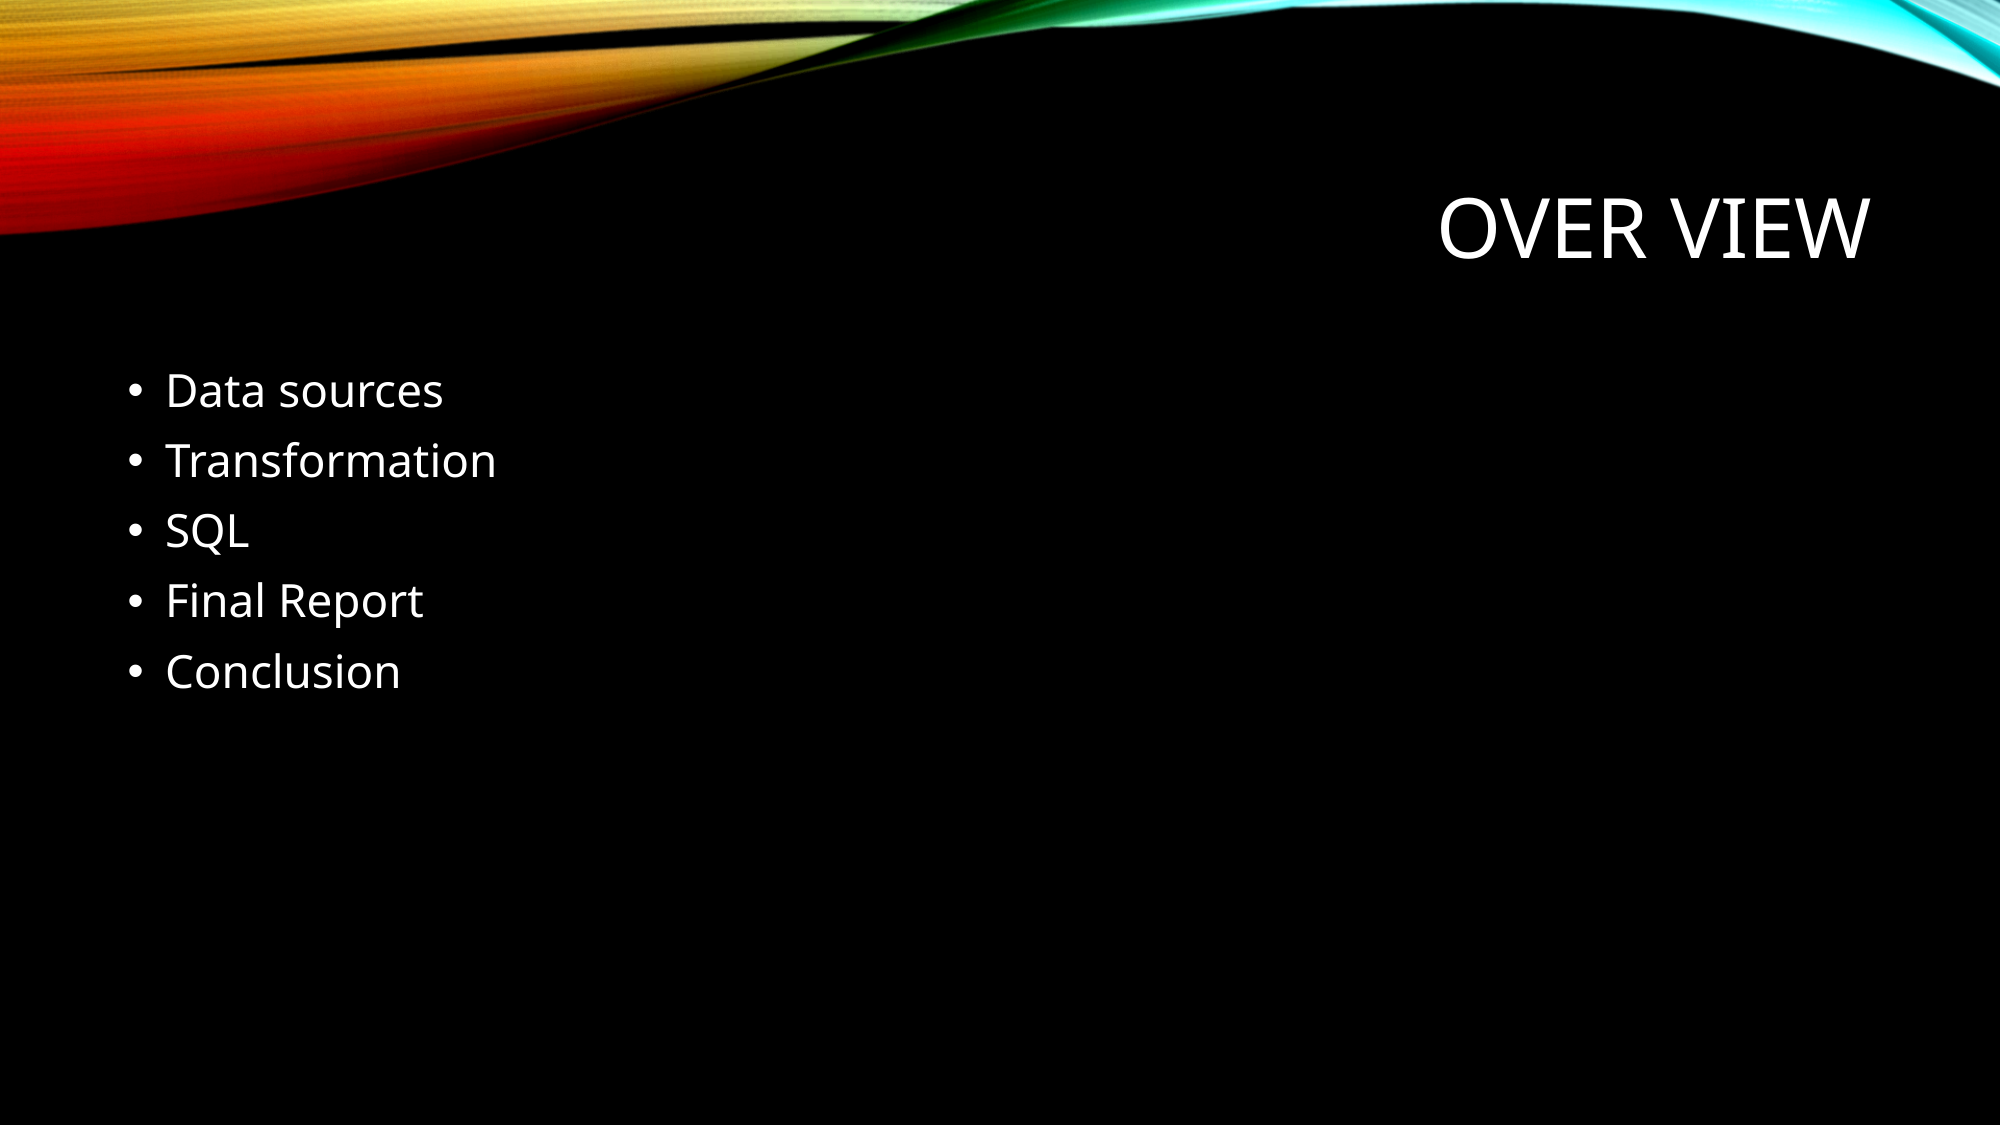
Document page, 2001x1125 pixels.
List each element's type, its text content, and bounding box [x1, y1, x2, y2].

title Over view [474, 125, 1888, 338]
picture [0, 0, 2000, 237]
list Data sources Transformation SQL Final Report Conclusion [112, 360, 1888, 1021]
